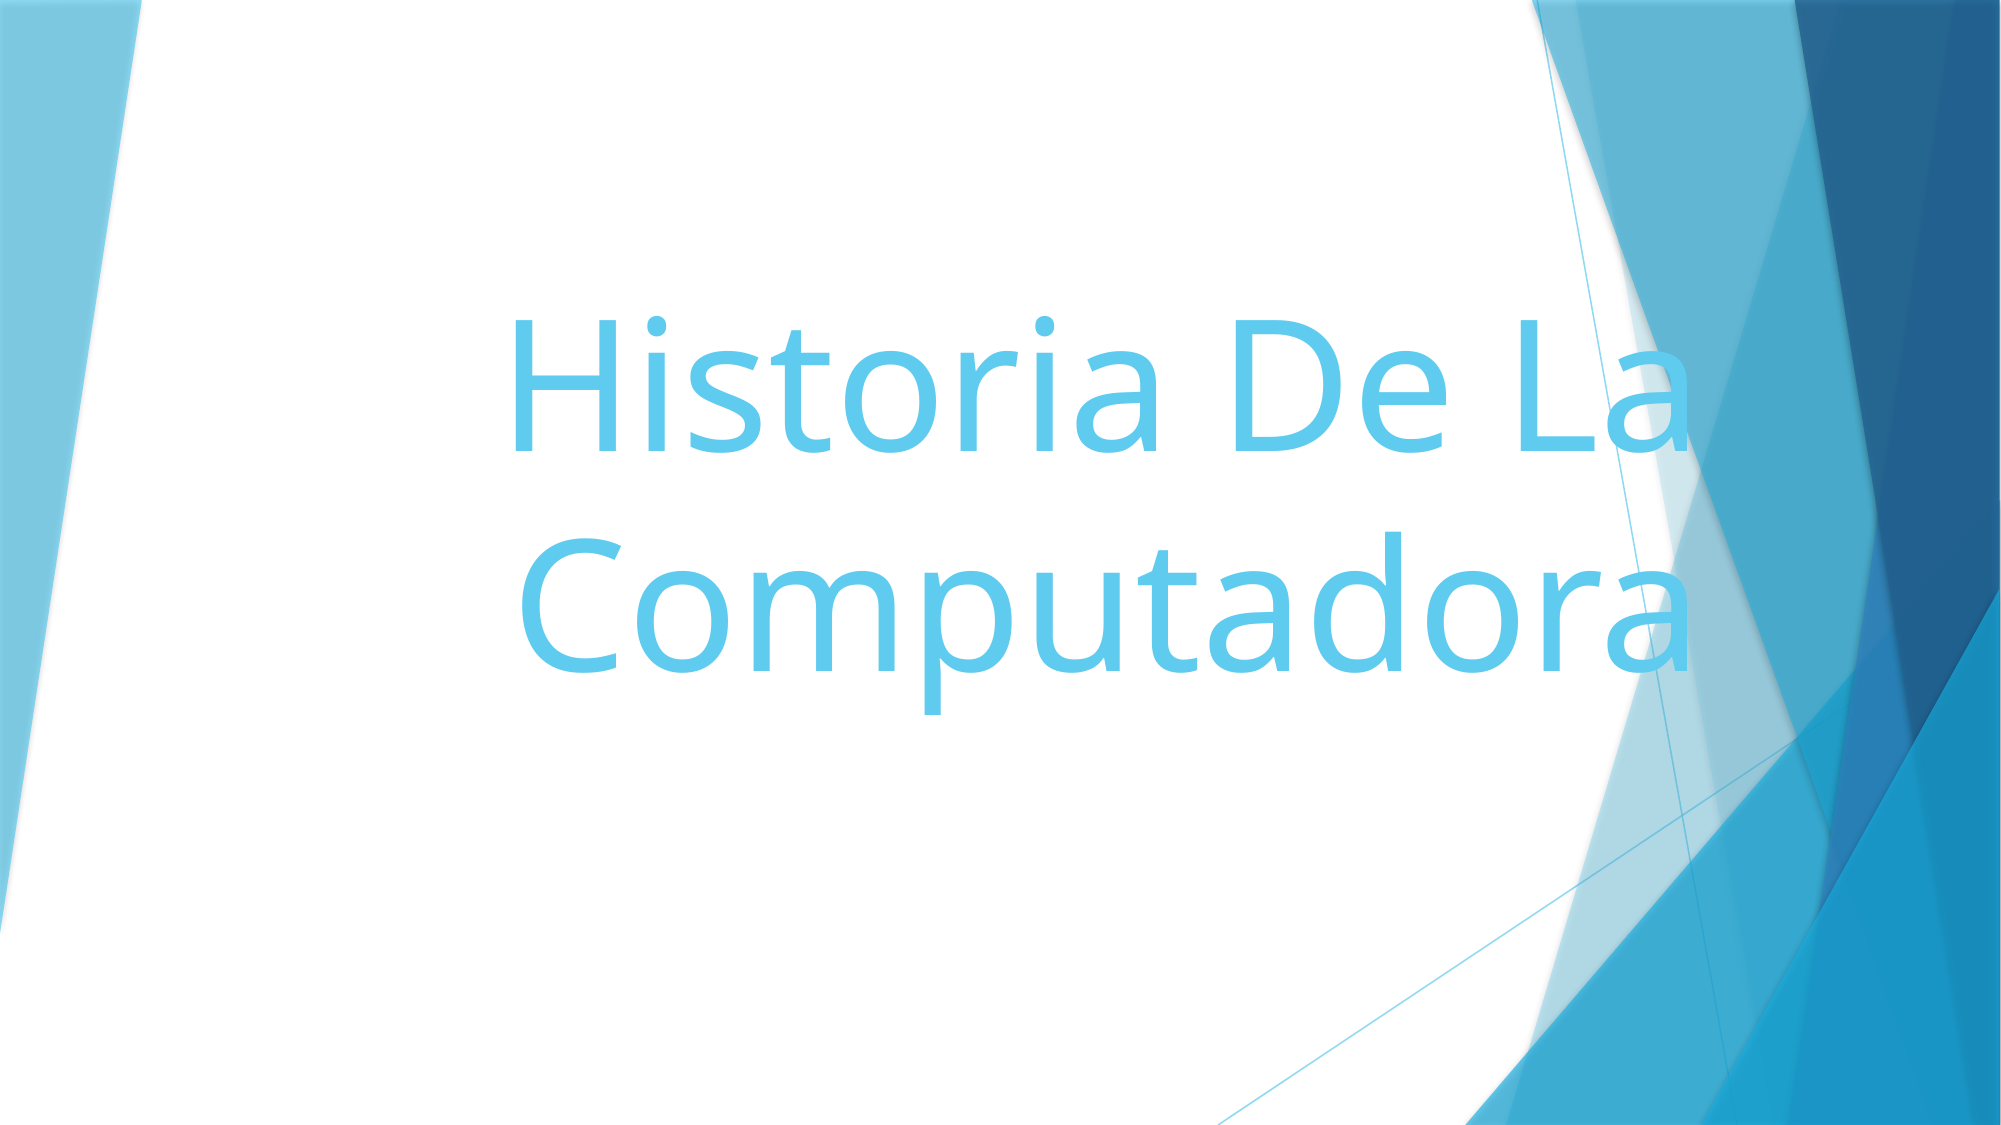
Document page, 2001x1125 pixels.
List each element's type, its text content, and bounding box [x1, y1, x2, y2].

title Historia De La Computadora [0, 445, 1718, 716]
